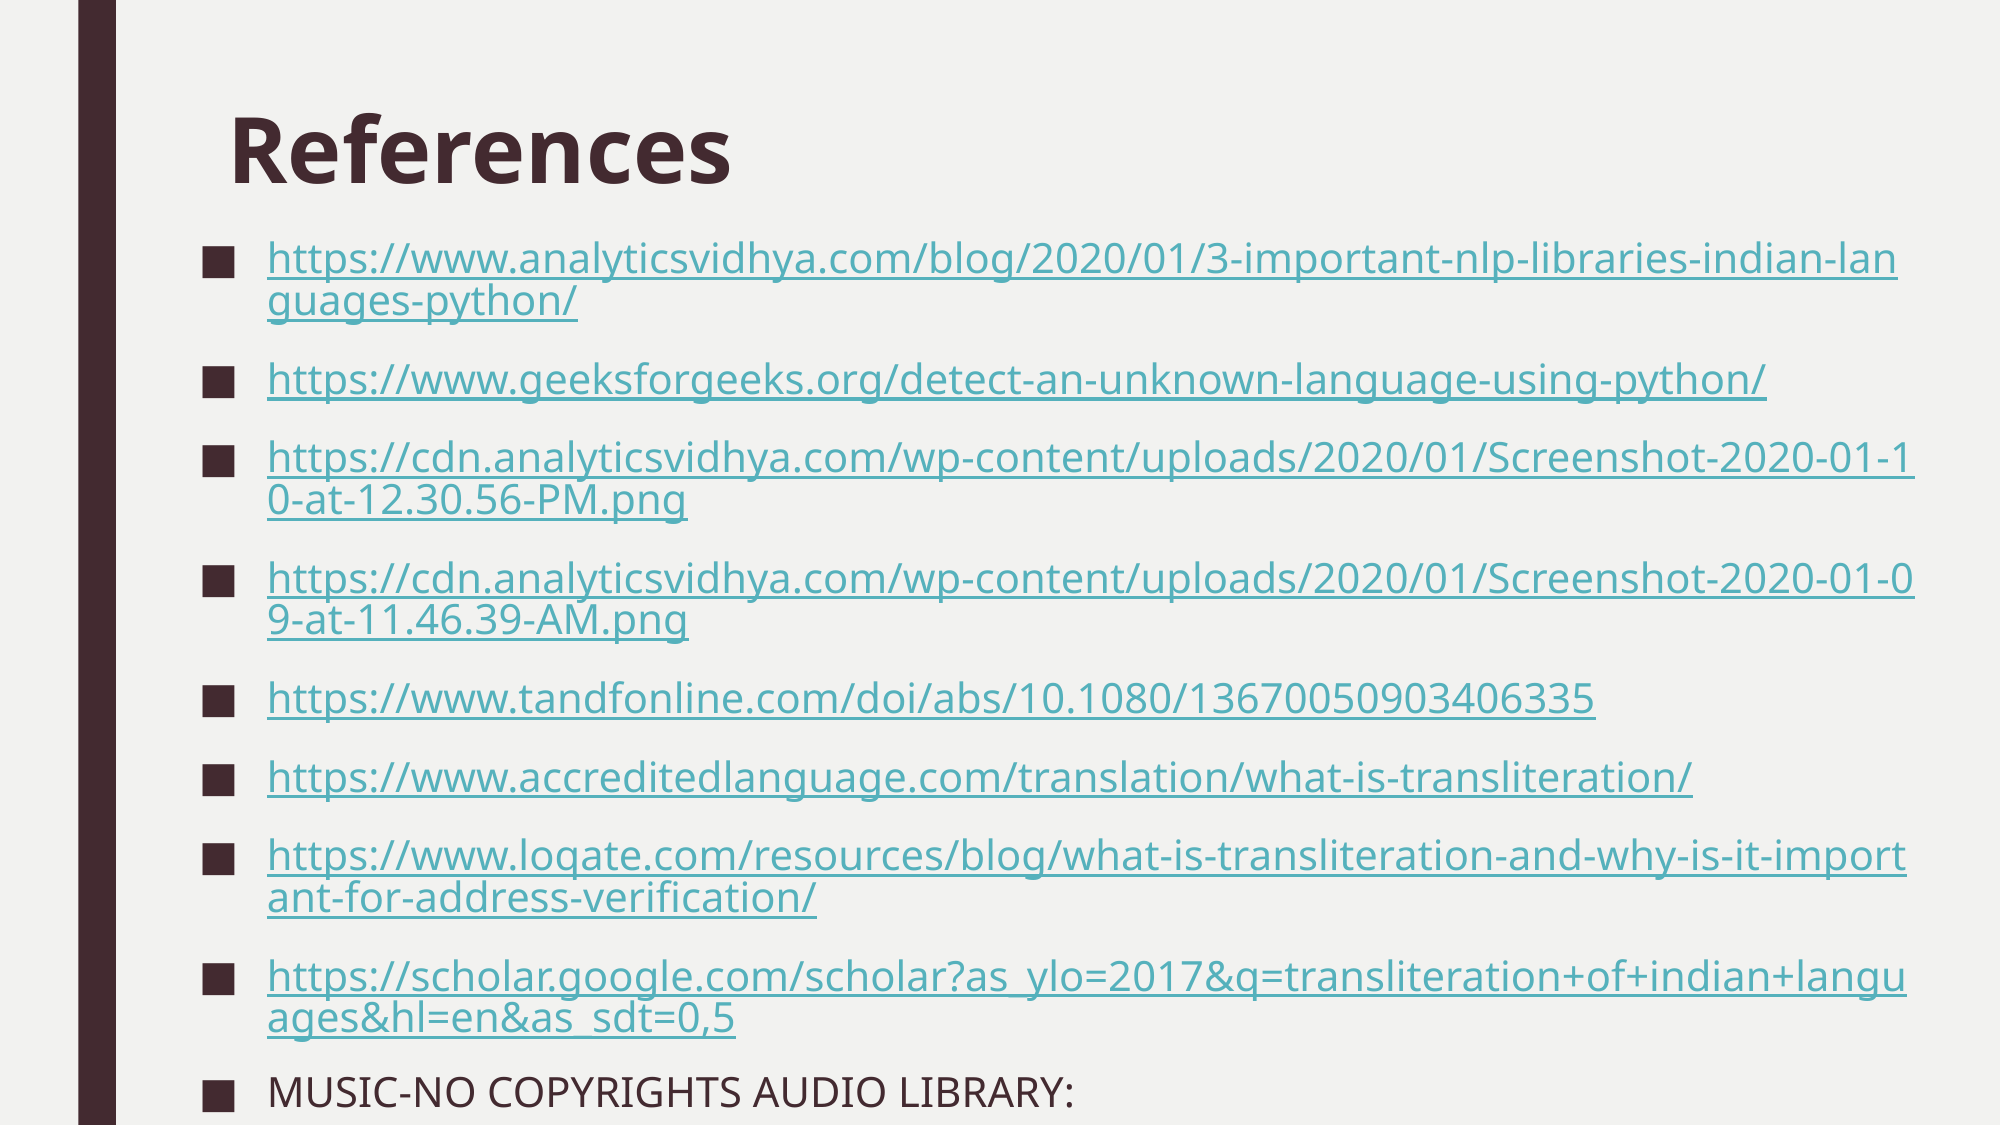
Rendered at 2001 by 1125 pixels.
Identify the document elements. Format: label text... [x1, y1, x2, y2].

title References [212, 0, 1788, 224]
list https://www.analyticsvidhya.com/blog/2020/01/3-important-nlp-libraries-indian-languages-python/ https://www.geeksforgeeks.org/detect-an-unknown-language-using-python/ https://cdn.analyticsvidhya.com/wp-content/uploads/2020/01/Screenshot-2020-01-10-at-12.30.56-PM.png https://cdn.analyticsvidhya.com/wp-content/uploads/2020/01/Screenshot-2020-01-09-at-11.46.39-AM.png https://www.tandfonline.com/doi/abs/10.1080/13670050903406335 https://www.accreditedlanguage.com/translation/what-is-transliteration/ https://www.loqate.com/resources/blog/what-is-transliteration-and-why-is-it-important-for-address-verification/ https://scholar.google.com/scholar?as_ylo=2017&q=transliteration+of+indian+languages&hl=en&as_sdt=0,5 MUSIC-NO COPYRIGHTS AUDIO LIBRARY: https://youtu.be/LHN3w628yTc [183, 224, 1935, 1063]
